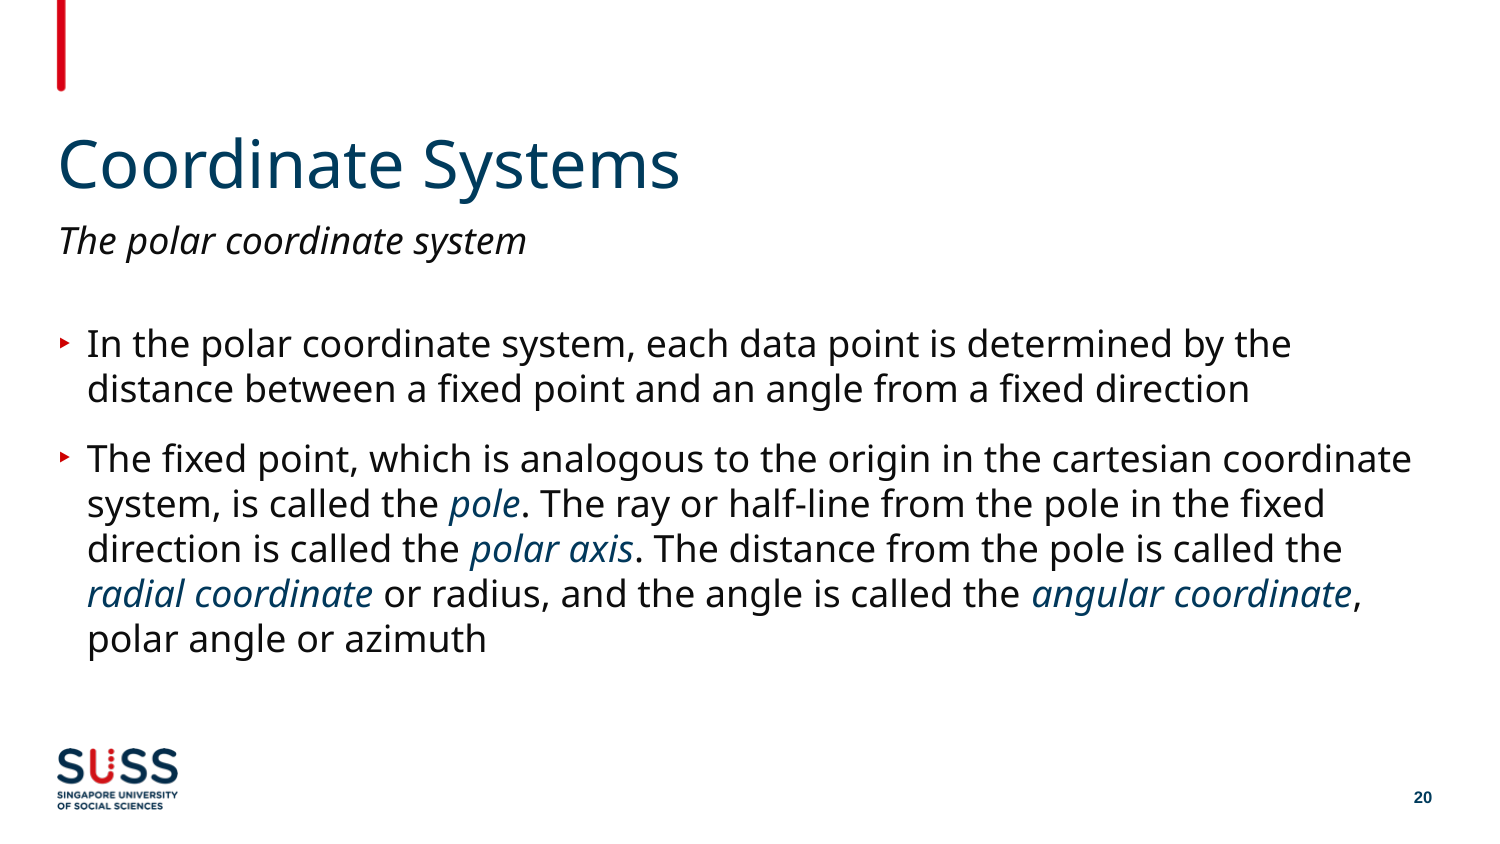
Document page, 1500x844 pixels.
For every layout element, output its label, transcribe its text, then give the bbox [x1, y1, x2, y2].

title Coordinate Systems [42, 74, 1448, 209]
picture [56, 0, 70, 74]
picture [57, 748, 178, 810]
list The polar coordinate system [42, 209, 1448, 278]
list In the polar coordinate system, each data point is determined by the distance between a fixed point and an angle from a fixed direction The fixed point, which is analogous to the origin in the cartesian coordinate system, is called the pole. The ray or half-line from the pole in the fixed direction is called the polar axis. The distance from the pole is called the radial coordinate or radius, and the angle is called the angular coordinate, polar angle or azimuth [42, 312, 1448, 719]
